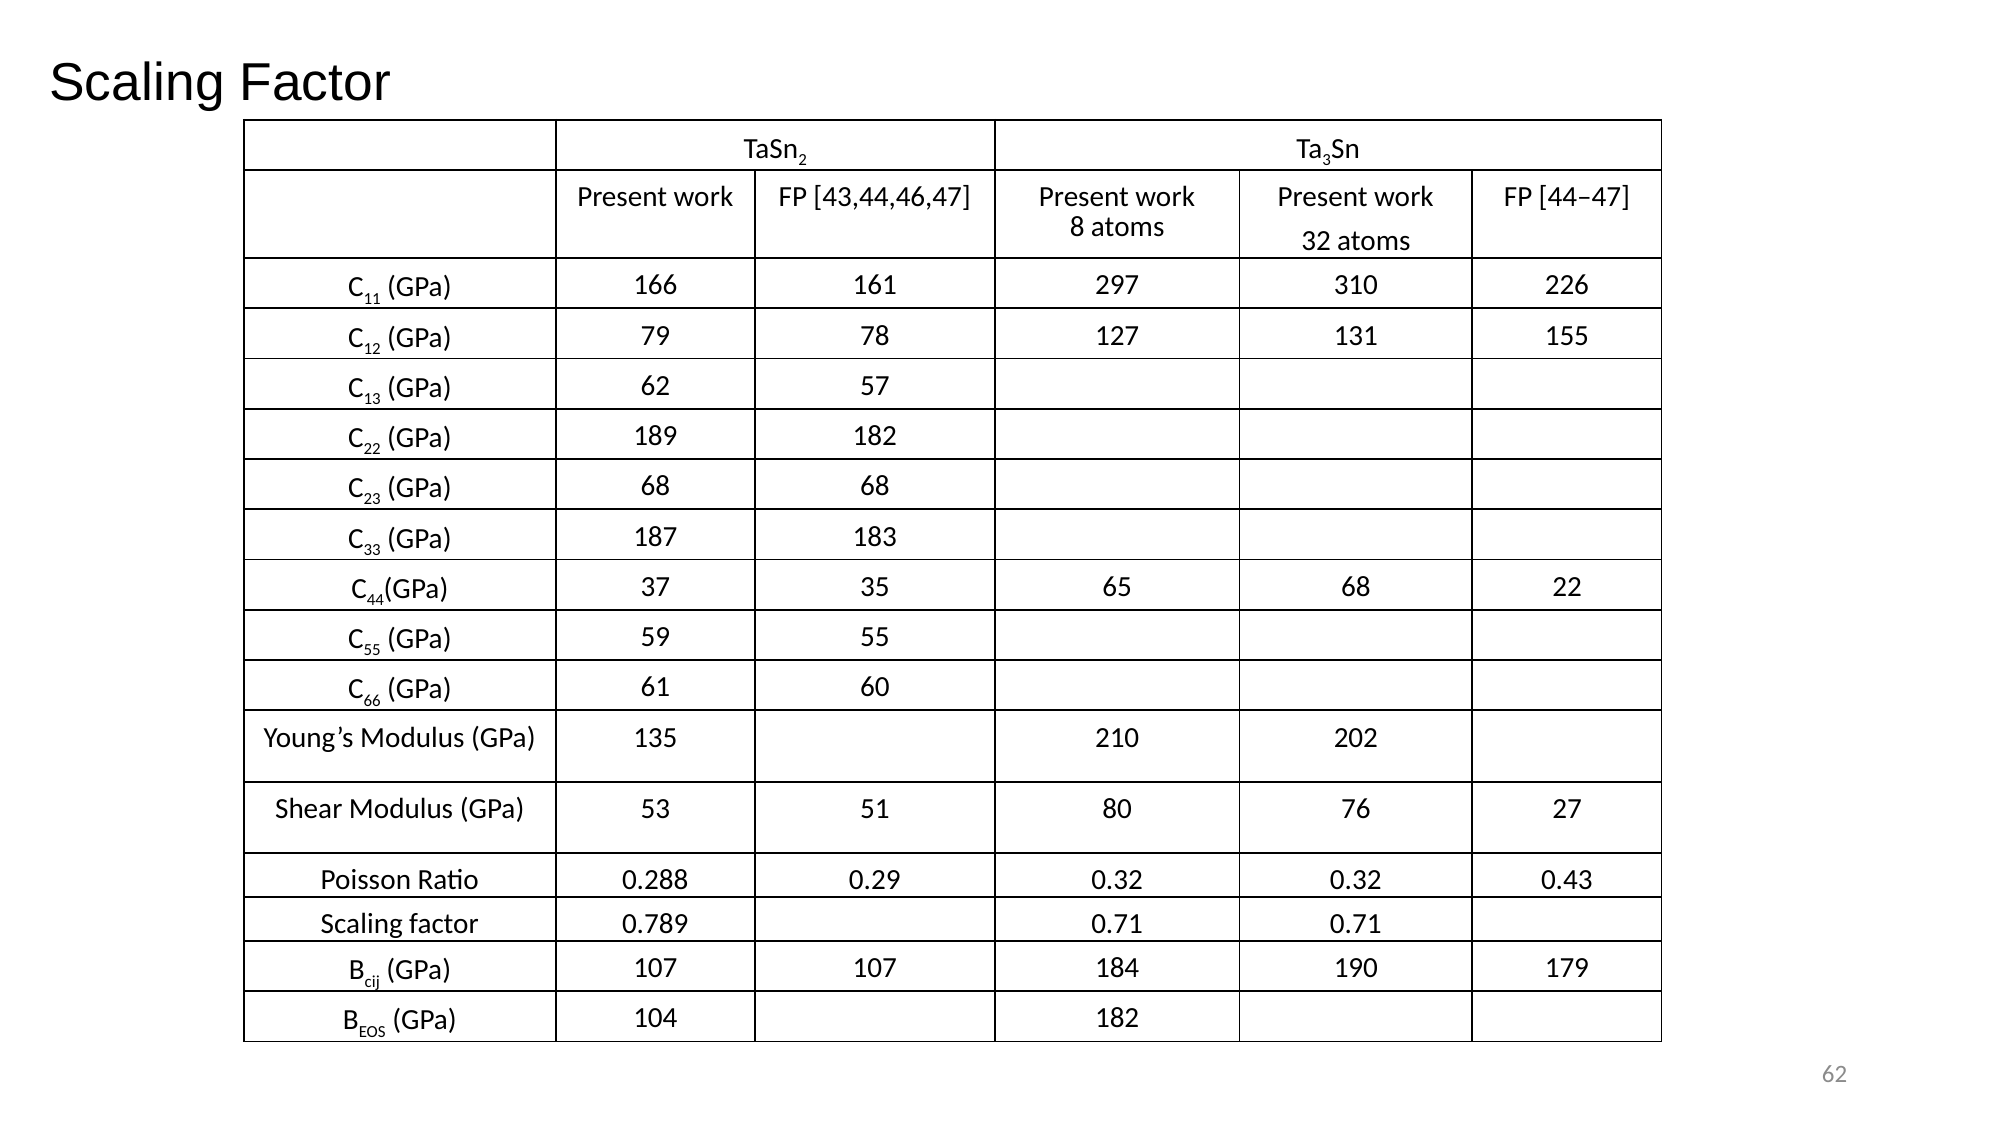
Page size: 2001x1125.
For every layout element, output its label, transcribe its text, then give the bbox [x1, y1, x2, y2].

table_cell C55 (GPa) [245, 611, 555, 659]
table_cell 182 [756, 410, 994, 458]
table_cell [1240, 661, 1471, 709]
table_cell [756, 898, 994, 940]
table_cell FP [43,44,46,47] [756, 171, 994, 257]
table_cell [756, 992, 994, 1041]
table_cell 51 [756, 783, 994, 852]
table_cell 107 [557, 942, 754, 990]
table_cell 65 [996, 560, 1239, 609]
table_cell [1473, 410, 1661, 458]
table_cell [1240, 410, 1471, 458]
table_cell Scaling factor [245, 898, 555, 940]
table_cell C66 (GPa) [245, 661, 555, 709]
title Scaling Factor [34, 46, 1760, 120]
table_cell C13 (GPa) [245, 359, 555, 408]
table_cell 62 [557, 359, 754, 408]
table_cell [1473, 992, 1661, 1041]
table_cell [996, 510, 1239, 559]
table_cell 61 [557, 661, 754, 709]
table_cell 55 [756, 611, 994, 659]
table_cell 189 [557, 410, 754, 458]
table_cell 226 [1473, 259, 1661, 307]
table_cell 59 [557, 611, 754, 659]
table_cell 68 [1240, 560, 1471, 609]
table_cell [1473, 460, 1661, 508]
table_cell 78 [756, 309, 994, 358]
table_cell [1240, 611, 1471, 659]
table_cell C33 (GPa) [245, 510, 555, 559]
table_cell 0.29 [756, 854, 994, 896]
table_cell 104 [557, 992, 754, 1041]
table_header Ta3Sn [996, 121, 1661, 169]
table_header TaSn2 [557, 121, 994, 169]
table_cell 0.32 [996, 854, 1239, 896]
table_cell [1240, 359, 1471, 408]
table_cell 135 [557, 711, 754, 781]
table_cell 202 [1240, 711, 1471, 781]
table_cell [1473, 510, 1661, 559]
table_cell 80 [996, 783, 1239, 852]
table_cell Poisson Ratio [245, 854, 555, 896]
table_cell 210 [996, 711, 1239, 781]
table_cell 179 [1473, 942, 1661, 990]
table_cell 76 [1240, 783, 1471, 852]
table_cell [1473, 611, 1661, 659]
table_cell [1240, 510, 1471, 559]
table_cell 22 [1473, 560, 1661, 609]
table_cell 166 [557, 259, 754, 307]
table_cell C22 (GPa) [245, 410, 555, 458]
table_cell FP [44–47] [1473, 171, 1661, 257]
table_cell C44(GPa) [245, 560, 555, 609]
table_cell 0.71 [1240, 898, 1471, 940]
table_cell 0.789 [557, 898, 754, 940]
slide_number 62 [1412, 1042, 1863, 1103]
table_cell 155 [1473, 309, 1661, 358]
table_cell [996, 359, 1239, 408]
table_cell 68 [557, 460, 754, 508]
table_cell C12 (GPa) [245, 309, 555, 358]
table_cell 79 [557, 309, 754, 358]
table_cell 0.288 [557, 854, 754, 896]
table_cell C23 (GPa) [245, 460, 555, 508]
table_cell 297 [996, 259, 1239, 307]
table_cell 161 [756, 259, 994, 307]
table_cell Present work [557, 171, 754, 257]
table_cell 35 [756, 560, 994, 609]
table_cell 183 [756, 510, 994, 559]
table_cell C11 (GPa) [245, 259, 555, 307]
table_cell 190 [1240, 942, 1471, 990]
table_cell 182 [996, 992, 1239, 1041]
table_cell [996, 611, 1239, 659]
table_cell 310 [1240, 259, 1471, 307]
table_cell Present work 32 atoms [1240, 171, 1471, 257]
table_cell [756, 711, 994, 781]
table_cell [1473, 661, 1661, 709]
table_cell 57 [756, 359, 994, 408]
table_cell 0.32 [1240, 854, 1471, 896]
table_cell 27 [1473, 783, 1661, 852]
table_cell 68 [756, 460, 994, 508]
table_cell 184 [996, 942, 1239, 990]
table_cell 37 [557, 560, 754, 609]
table_cell 60 [756, 661, 994, 709]
table_cell 127 [996, 309, 1239, 358]
table_cell [245, 171, 555, 257]
table_cell [996, 460, 1239, 508]
table_cell [1240, 460, 1471, 508]
table_header [245, 121, 555, 169]
table_cell [1473, 711, 1661, 781]
table_cell 0.71 [996, 898, 1239, 940]
table_cell 187 [557, 510, 754, 559]
table_cell Young’s Modulus (GPa) [245, 711, 555, 781]
table_cell 131 [1240, 309, 1471, 358]
table_cell [1473, 359, 1661, 408]
table_cell Present work 8 atoms [996, 171, 1239, 257]
table_cell [1240, 992, 1471, 1041]
table_cell Bcij (GPa) [245, 942, 555, 990]
table_cell [996, 410, 1239, 458]
table_cell [996, 661, 1239, 709]
table_cell Shear Modulus (GPa) [245, 783, 555, 852]
table_cell 53 [557, 783, 754, 852]
table_cell 0.43 [1473, 854, 1661, 896]
table_cell [1473, 898, 1661, 940]
table_cell 107 [756, 942, 994, 990]
table_cell BEOS (GPa) [245, 992, 555, 1041]
